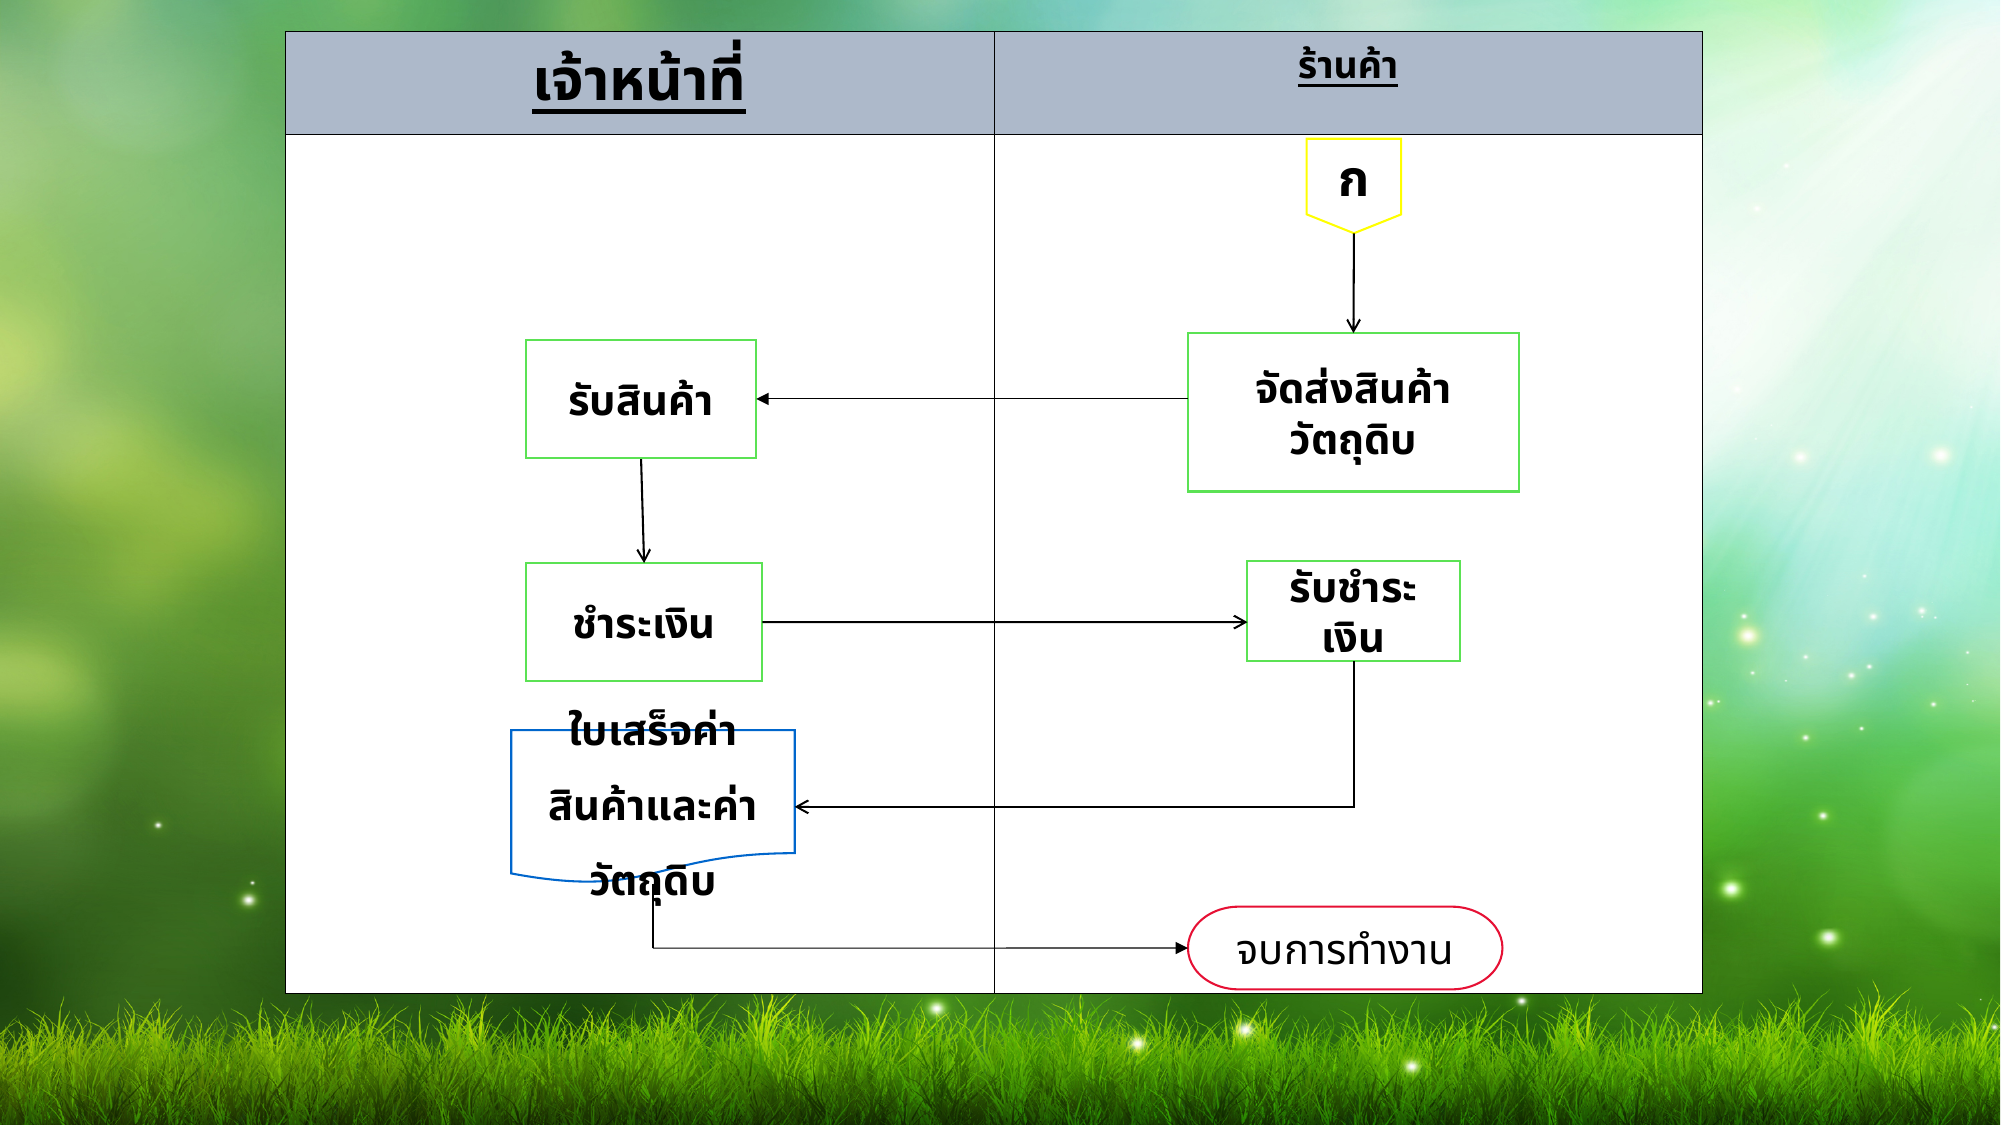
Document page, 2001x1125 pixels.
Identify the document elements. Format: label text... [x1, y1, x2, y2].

text_box ก [1305, 137, 1403, 234]
table_header เจ้าหน้าที่ [286, 32, 994, 134]
text_box รับชำระเงิน [1246, 560, 1461, 662]
text_box ใบเสร็จค่าสินค้าและค่าวัตถุดิบ [510, 729, 796, 883]
table_cell [286, 135, 994, 993]
text_box จบการทำงาน [1186, 905, 1504, 991]
text_box จัดส่งสินค้าวัตถุดิบ [1187, 332, 1520, 493]
table_cell [995, 135, 1702, 993]
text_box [1001, 454, 1148, 947]
picture [0, 0, 2001, 1125]
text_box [641, 457, 645, 564]
text_box รับสินค้า [525, 339, 757, 459]
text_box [1001, 949, 1148, 1014]
table_header ร้านค้า [995, 32, 1702, 134]
text_box ชำระเงิน [525, 562, 763, 682]
